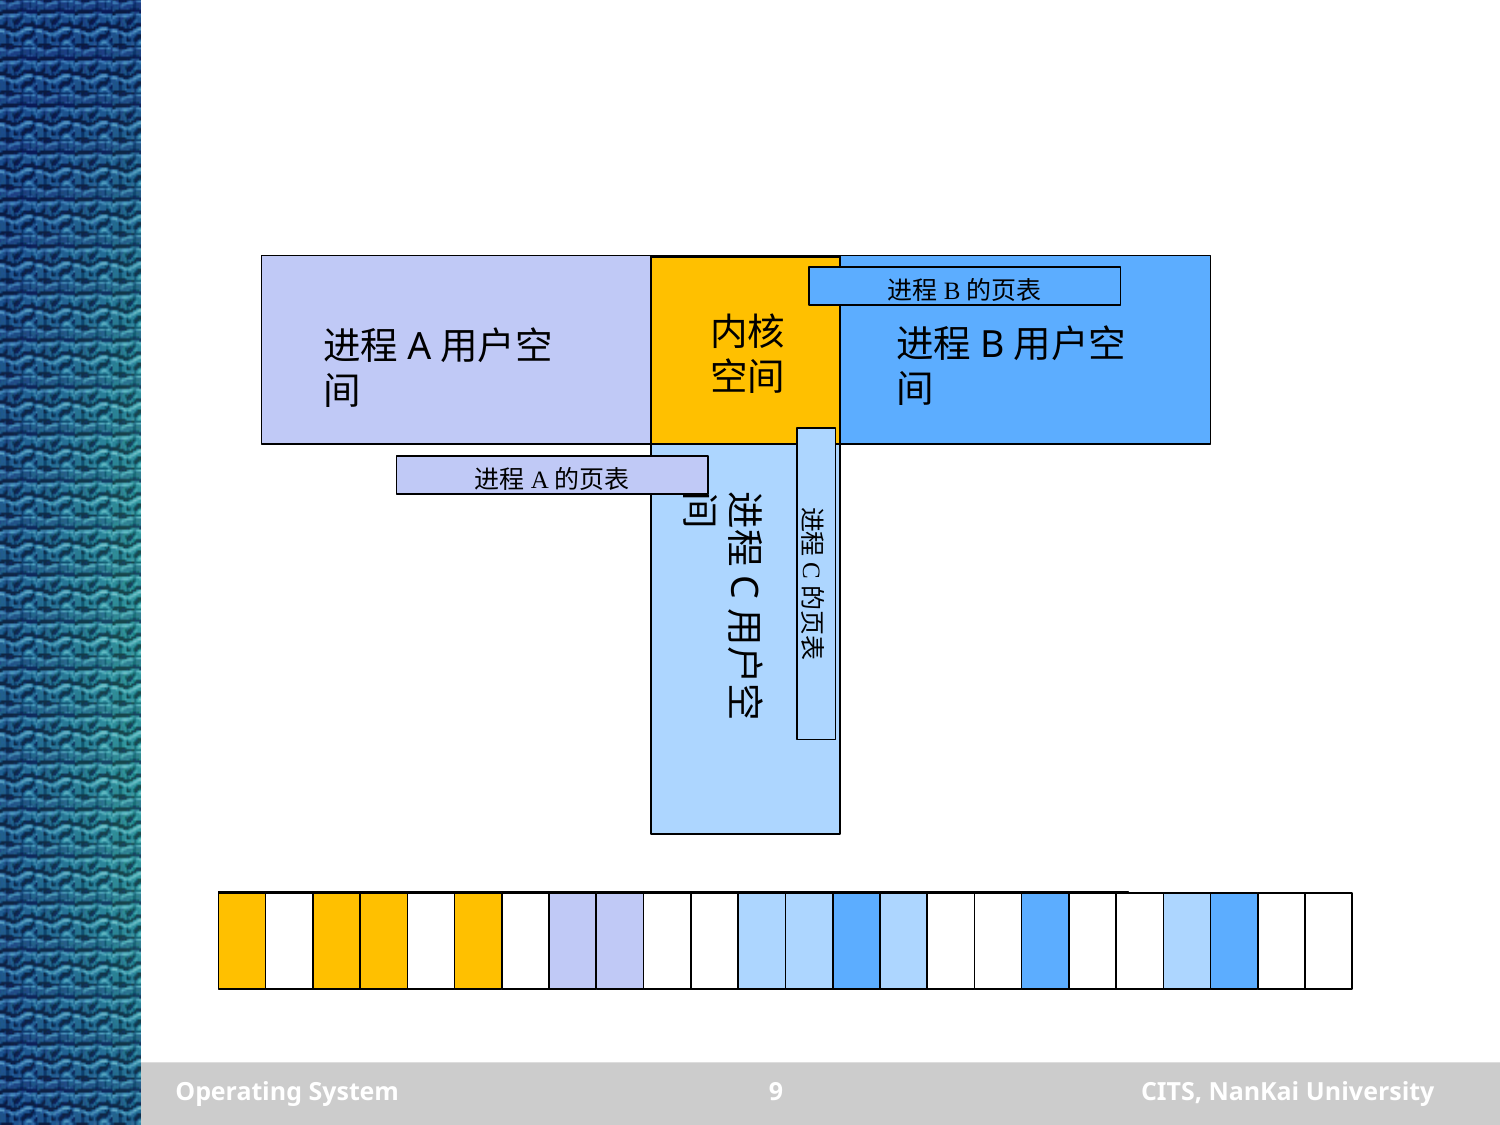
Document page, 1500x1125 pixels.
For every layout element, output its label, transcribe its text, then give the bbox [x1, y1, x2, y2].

text_box [690, 893, 738, 990]
picture [0, 0, 141, 1125]
text_box [738, 893, 785, 990]
text_box [1116, 893, 1163, 990]
text_box [1305, 893, 1353, 990]
text_box [927, 893, 974, 990]
text_box [312, 893, 360, 990]
text_box [651, 256, 841, 445]
text_box [1163, 893, 1210, 990]
text_box 进程A用户空间 [308, 314, 598, 419]
text_box [265, 893, 312, 990]
text_box [1210, 893, 1257, 990]
slide_number 9 [600, 1067, 951, 1118]
text_box [879, 893, 927, 990]
text_box [407, 893, 454, 990]
text_box [832, 893, 879, 990]
text_box [785, 893, 832, 990]
text_box [501, 893, 549, 990]
text_box 进程C的页表 [797, 428, 836, 740]
text_box [1068, 893, 1116, 990]
text_box [651, 445, 841, 834]
text_box [643, 893, 690, 990]
text_box 内核 空间 [695, 300, 848, 406]
text_box 进程B用户空间 [881, 312, 1171, 418]
text_box [1257, 893, 1305, 990]
slide_number Operating System [160, 1067, 574, 1118]
text_box [596, 893, 643, 990]
text_box [549, 893, 596, 990]
text_box [261, 255, 651, 445]
footer CITS, NanKai University [974, 1067, 1451, 1118]
text_box [218, 893, 265, 990]
text_box [974, 893, 1021, 990]
text_box [454, 893, 501, 990]
text_box 进程C用户空间 [671, 477, 777, 767]
text_box [1021, 893, 1068, 990]
text_box 进程A的页表 [396, 455, 709, 494]
text_box 进程B的页表 [809, 267, 1121, 306]
text_box [360, 893, 407, 990]
text_box [841, 255, 1211, 445]
